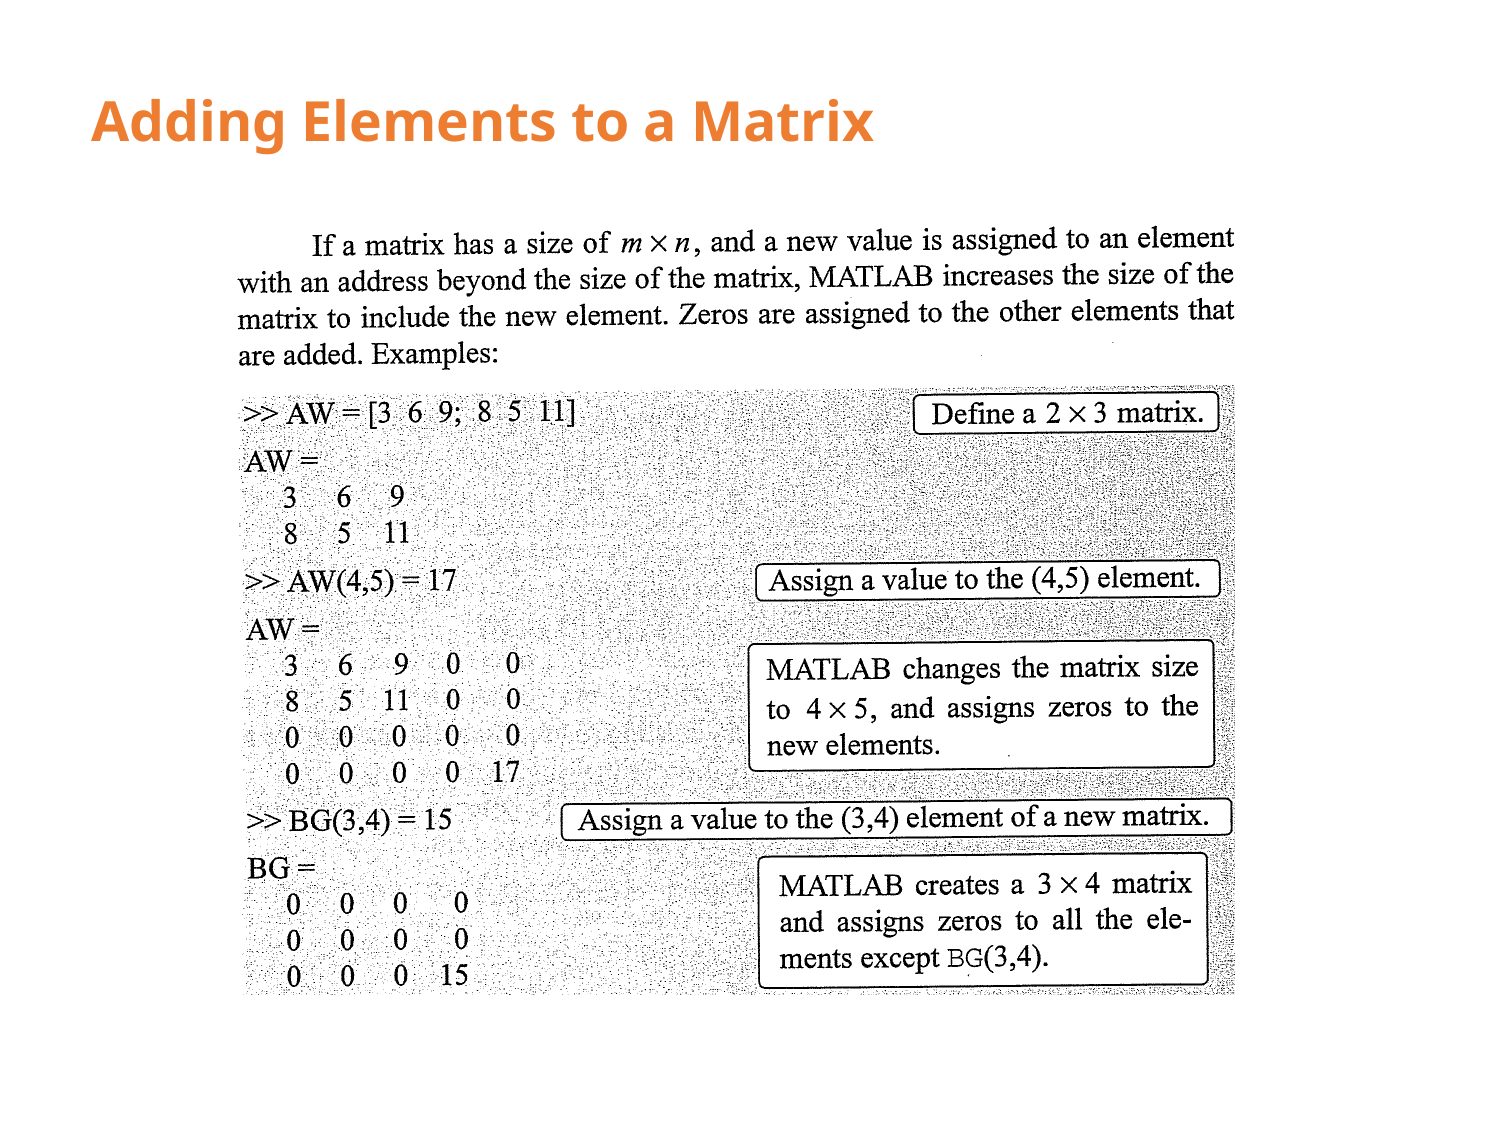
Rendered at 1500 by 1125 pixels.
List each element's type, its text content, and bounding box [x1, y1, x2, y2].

title Adding Elements to a Matrix [76, 85, 1412, 161]
picture [228, 222, 1235, 995]
